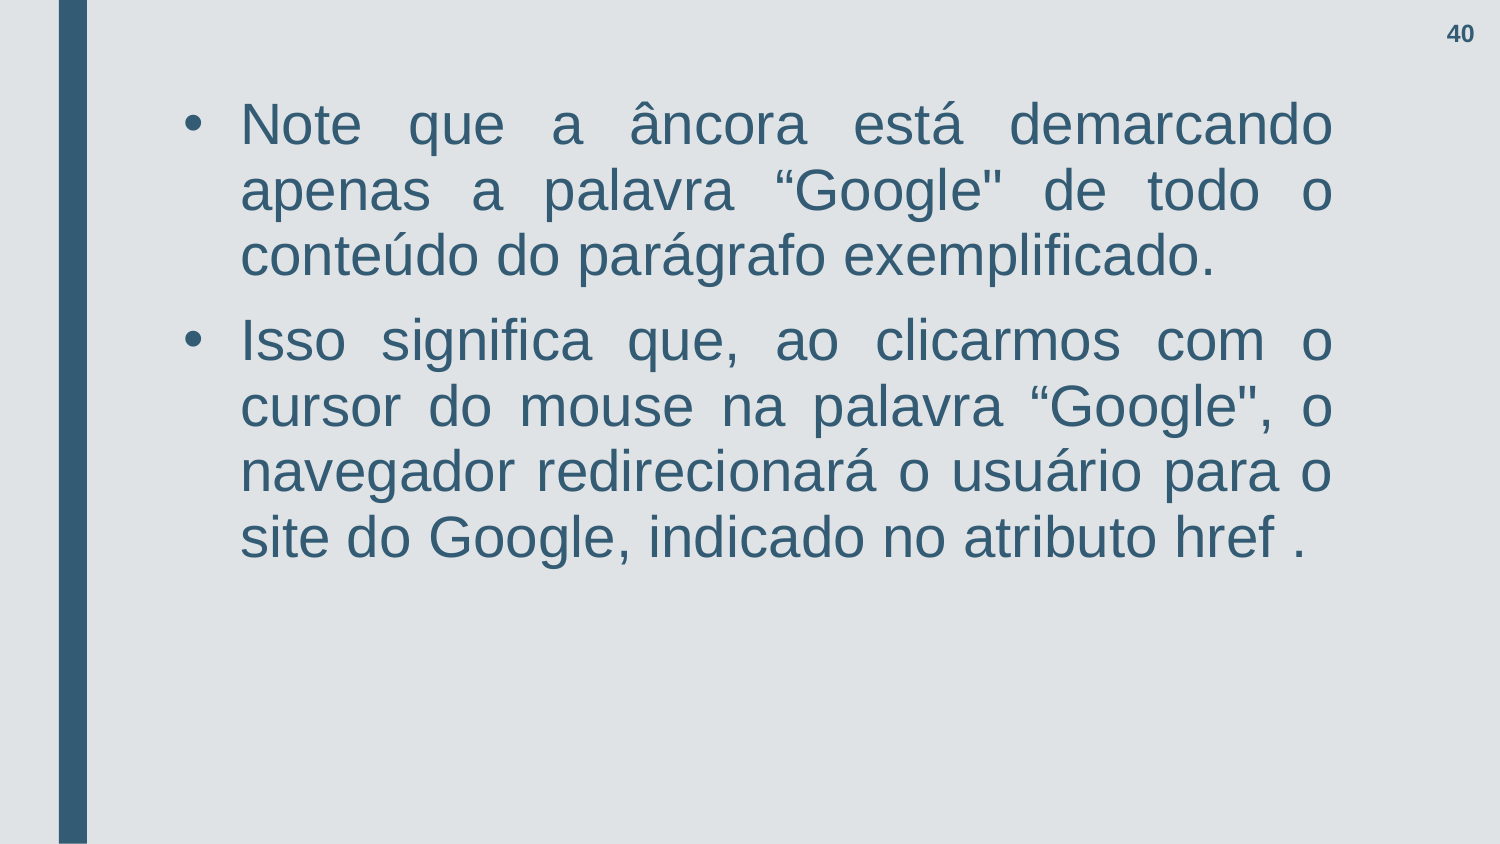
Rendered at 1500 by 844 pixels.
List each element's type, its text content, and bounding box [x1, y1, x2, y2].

slide_number 40 [1293, 7, 1490, 58]
list Note que a âncora está demarcando apenas a palavra “Google" de todo o conteúdo do parágrafo exemplificado. Isso significa que, ao clicarmos com o cursor do mouse na palavra “Google", o navegador redirecionará o usuário para o site do Google, indicado no atributo href . [168, 84, 1351, 789]
